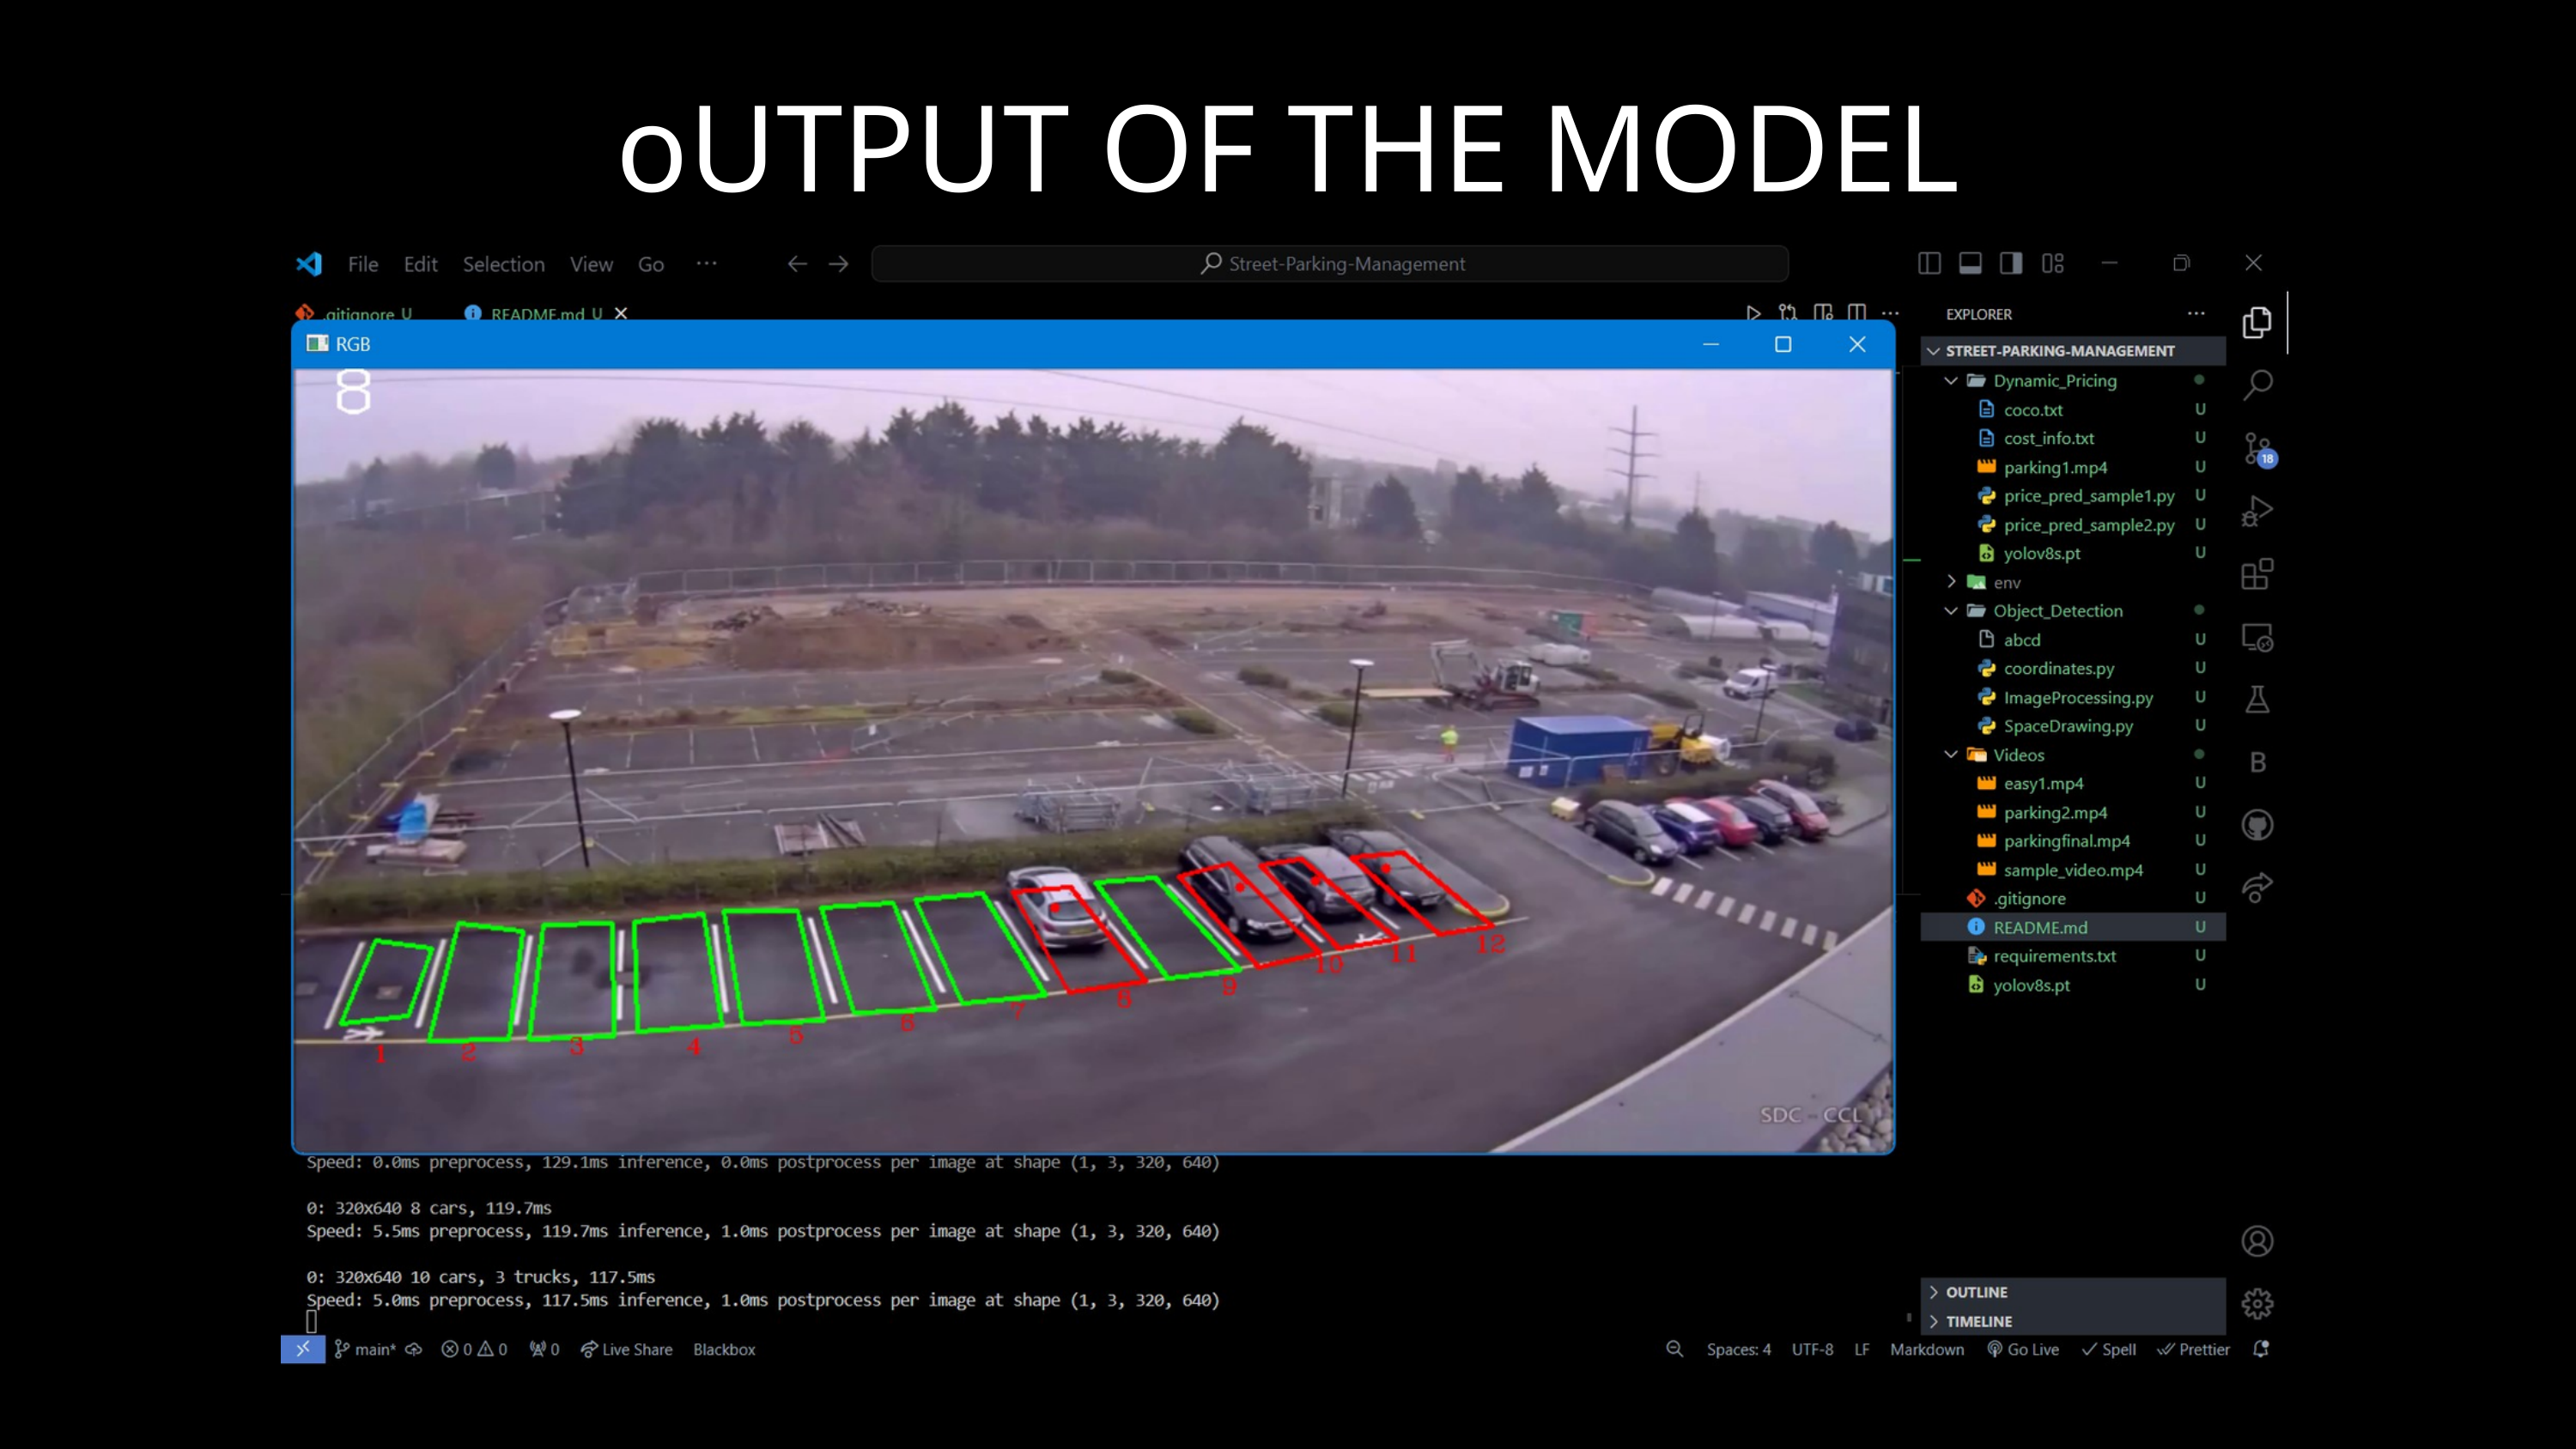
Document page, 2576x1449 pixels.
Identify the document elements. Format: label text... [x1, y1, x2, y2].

text_box oUTPUT OF THE MODEL [473, 71, 2103, 216]
text_box [281, 236, 2289, 1366]
